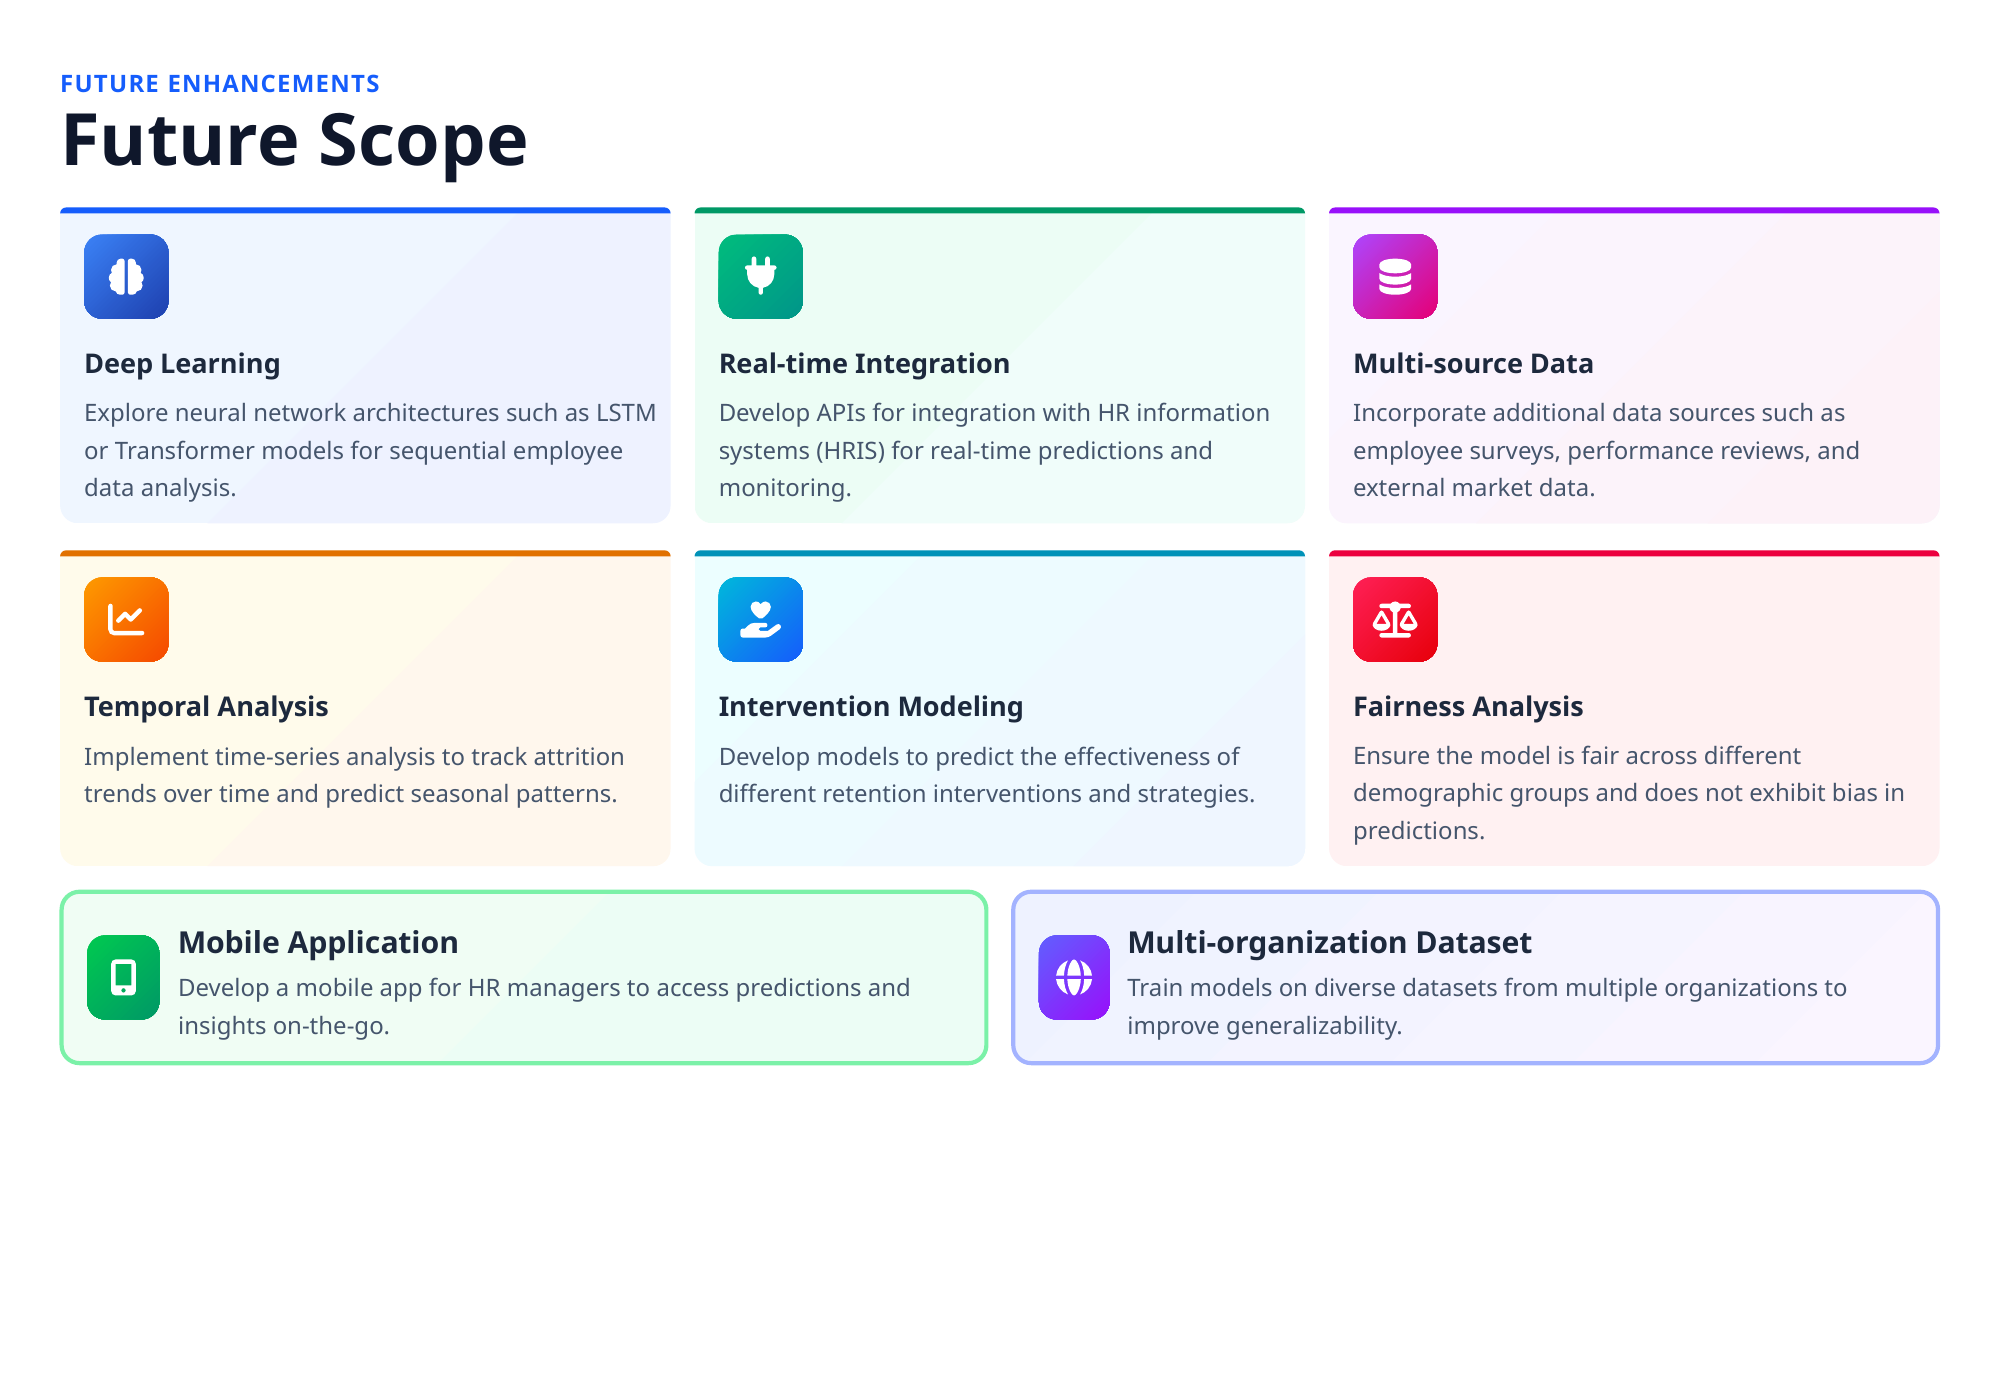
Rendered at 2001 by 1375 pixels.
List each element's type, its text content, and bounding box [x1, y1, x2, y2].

text_box Intervention Modeling [718, 679, 1295, 722]
text_box [60, 207, 671, 214]
text_box Multi-source Data [1353, 336, 1930, 379]
text_box [1013, 891, 1939, 1064]
text_box [1379, 284, 1412, 295]
text_box [1379, 601, 1411, 638]
text_box [1329, 550, 1940, 557]
text_box [1056, 960, 1069, 976]
text_box [1080, 979, 1093, 995]
text_box [694, 557, 1306, 867]
text_box [718, 577, 803, 662]
text_box [87, 935, 160, 1020]
text_box [694, 214, 1306, 524]
text_box [1080, 960, 1093, 976]
text_box [1379, 258, 1412, 274]
text_box [60, 550, 671, 557]
text_box [61, 891, 987, 1064]
text_box [60, 214, 671, 524]
text_box Multi-organization Dataset [1127, 917, 1928, 960]
text_box [1353, 234, 1438, 319]
text_box [750, 601, 771, 619]
text_box [1353, 577, 1438, 662]
text_box Develop a mobile app for HR managers to access predictions and insights on-the-go. [178, 965, 972, 1038]
text_box [740, 622, 781, 638]
text_box [694, 207, 1306, 214]
text_box Develop APIs for integration with HR information systems (HRIS) for real-time predictions and monitoring. [718, 391, 1294, 500]
text_box [84, 234, 169, 319]
text_box [1067, 959, 1081, 976]
text_box [1067, 979, 1081, 996]
text_box FUTURE ENHANCEMENTS [60, 60, 1952, 97]
text_box [1329, 214, 1940, 524]
text_box Deep Learning [84, 336, 661, 379]
text_box [108, 258, 125, 295]
text_box [127, 258, 144, 295]
text_box [1038, 935, 1110, 1020]
text_box [744, 256, 777, 295]
text_box Implement time-series analysis to track attrition trends over time and predict seasonal patterns. [84, 733, 659, 806]
text_box Temporal Analysis [84, 679, 661, 722]
text_box [1056, 979, 1069, 995]
text_box [111, 959, 136, 996]
text_box Fairness Analysis [1353, 679, 1930, 722]
text_box [718, 234, 803, 319]
text_box Train models on diverse datasets from multiple organizations to improve generalizability. [1127, 965, 1925, 1038]
text_box Incorporate additional data sources such as employee surveys, performance reviews, and external market data. [1353, 391, 1928, 500]
text_box Mobile Application [177, 917, 975, 960]
text_box Explore neural network architectures such as LSTM or Transformer models for sequential employee data analysis. [84, 391, 659, 500]
text_box [1379, 273, 1412, 285]
text_box [1329, 557, 1940, 867]
text_box Real-time Integration [718, 336, 1295, 379]
text_box [84, 577, 169, 662]
text_box [694, 550, 1306, 557]
text_box Future Scope [60, 108, 1976, 181]
text_box [1372, 610, 1391, 631]
text_box [1399, 610, 1418, 631]
text_box [1329, 207, 1940, 214]
text_box Develop models to predict the effectiveness of different retention interventions and strategies. [718, 733, 1294, 806]
text_box Ensure the model is fair across different demographic groups and does not exhibit bias in predictions. [1353, 733, 1928, 843]
text_box [108, 603, 145, 636]
text_box [60, 557, 671, 867]
